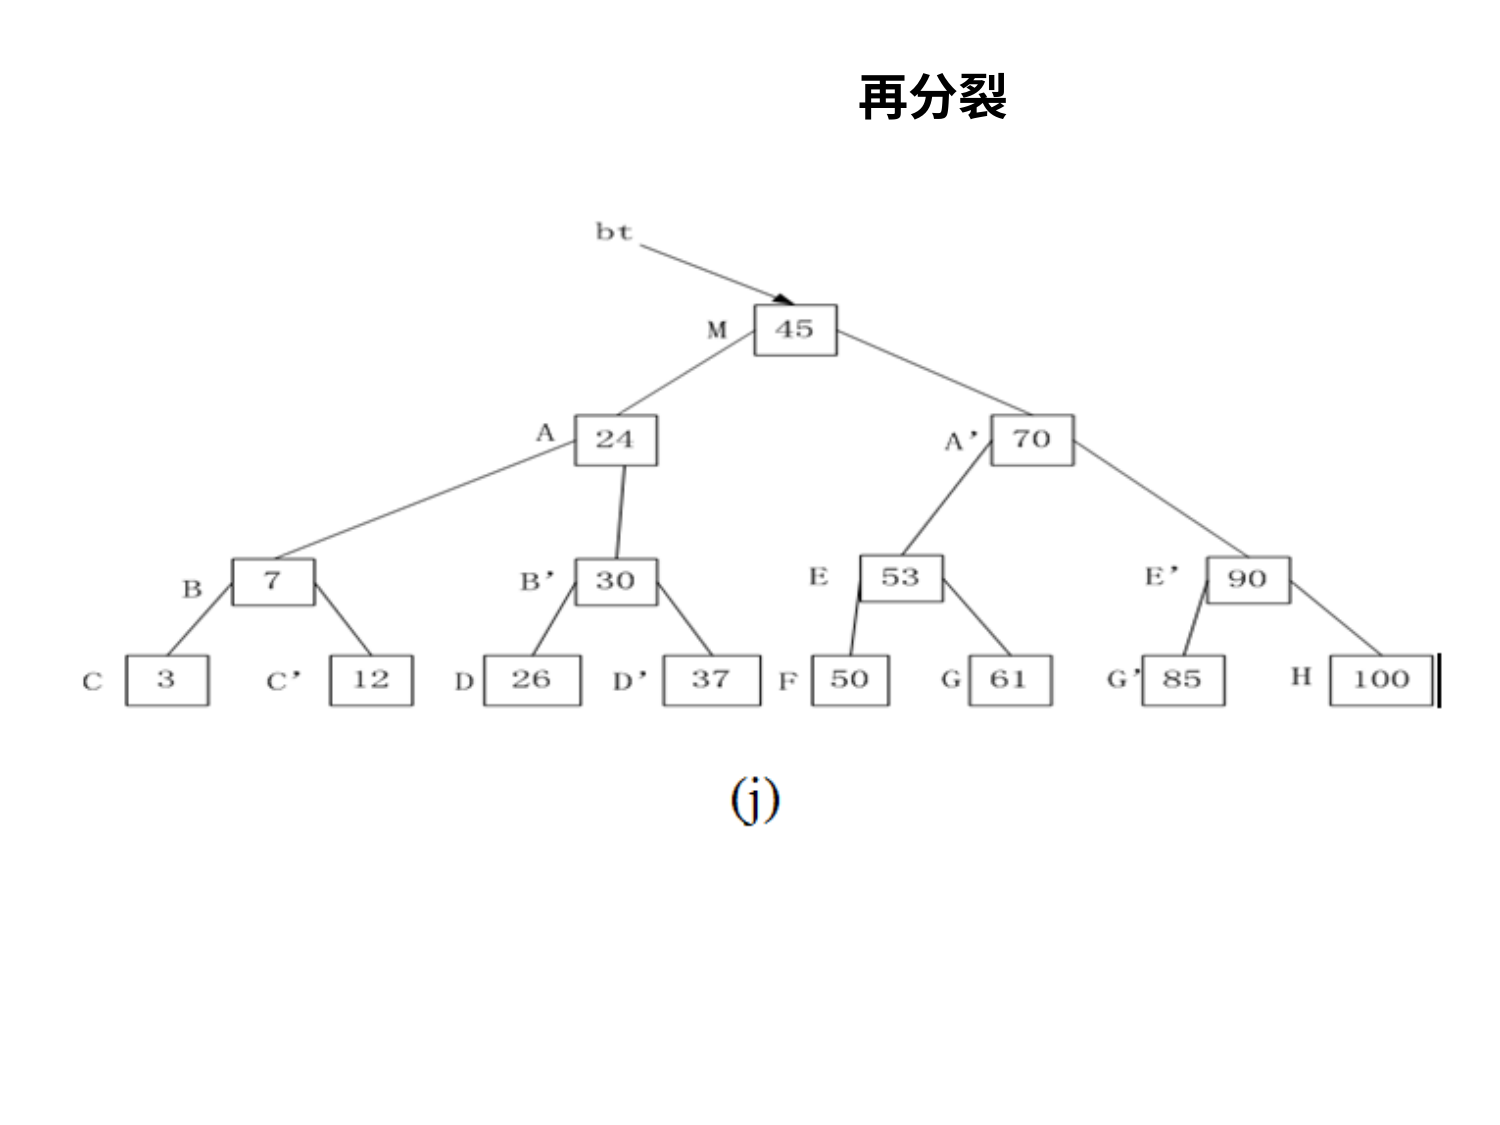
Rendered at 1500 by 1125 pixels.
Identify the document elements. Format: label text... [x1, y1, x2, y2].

picture [34, 210, 1480, 844]
text_box 再分裂 [843, 58, 1329, 134]
